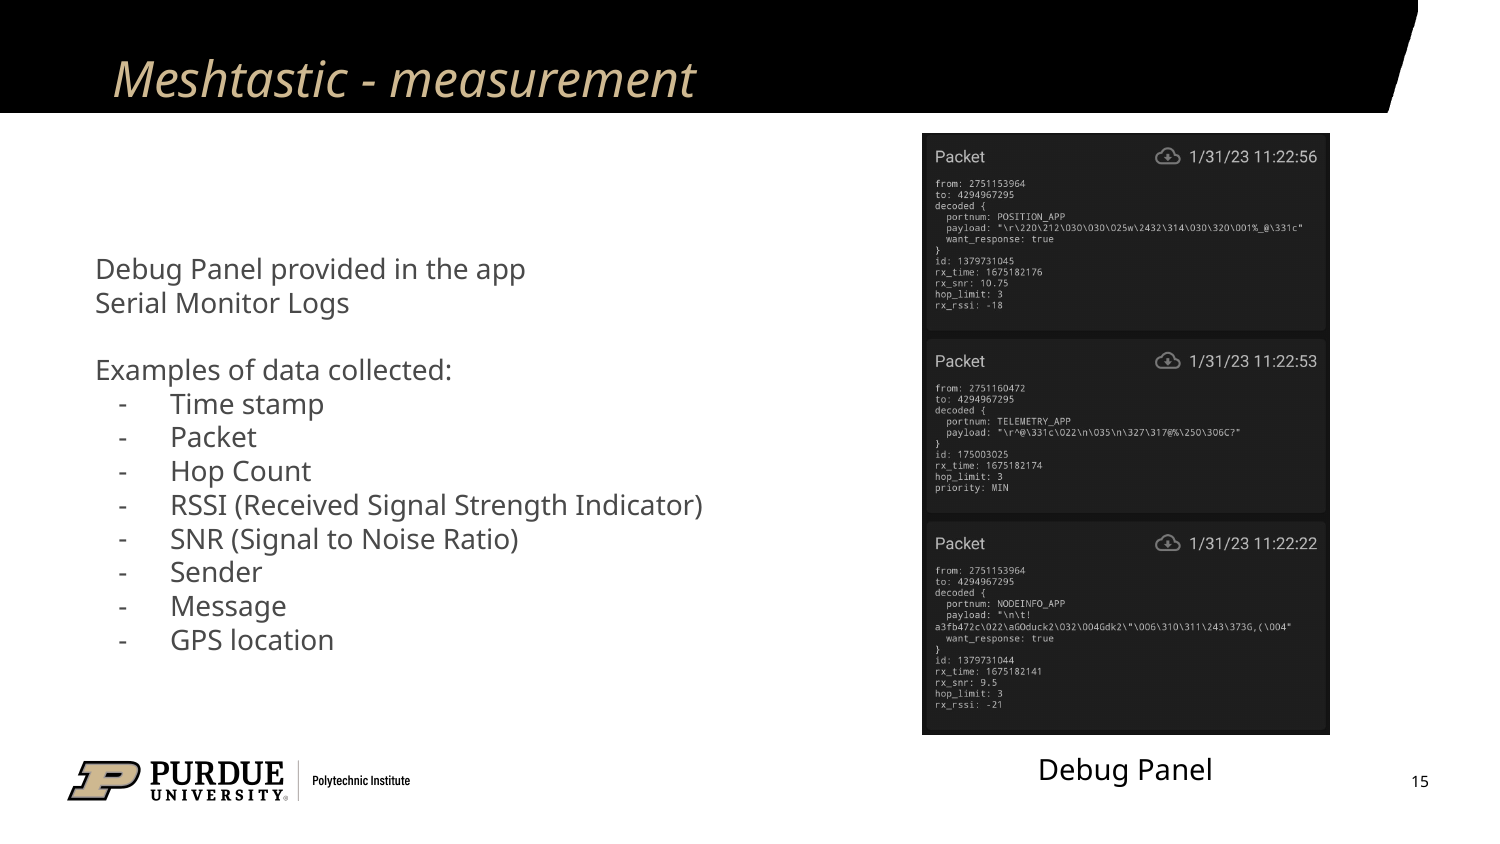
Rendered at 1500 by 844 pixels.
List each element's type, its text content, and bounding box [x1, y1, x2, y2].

text_box Debug Panel [941, 743, 1310, 801]
picture [0, 0, 1418, 113]
text_box Debug Panel provided in the app Serial Monitor Logs Examples of data collected: Time stamp Packet Hop Count RSSI (Received Signal Strength Indicator) SNR (Signal to Noise Ratio) Sender Message GPS location [79, 236, 813, 705]
slide_number 15 [1390, 760, 1451, 806]
picture [922, 133, 1330, 735]
picture [67, 759, 478, 803]
title Meshtastic - measurement [110, 52, 1393, 198]
